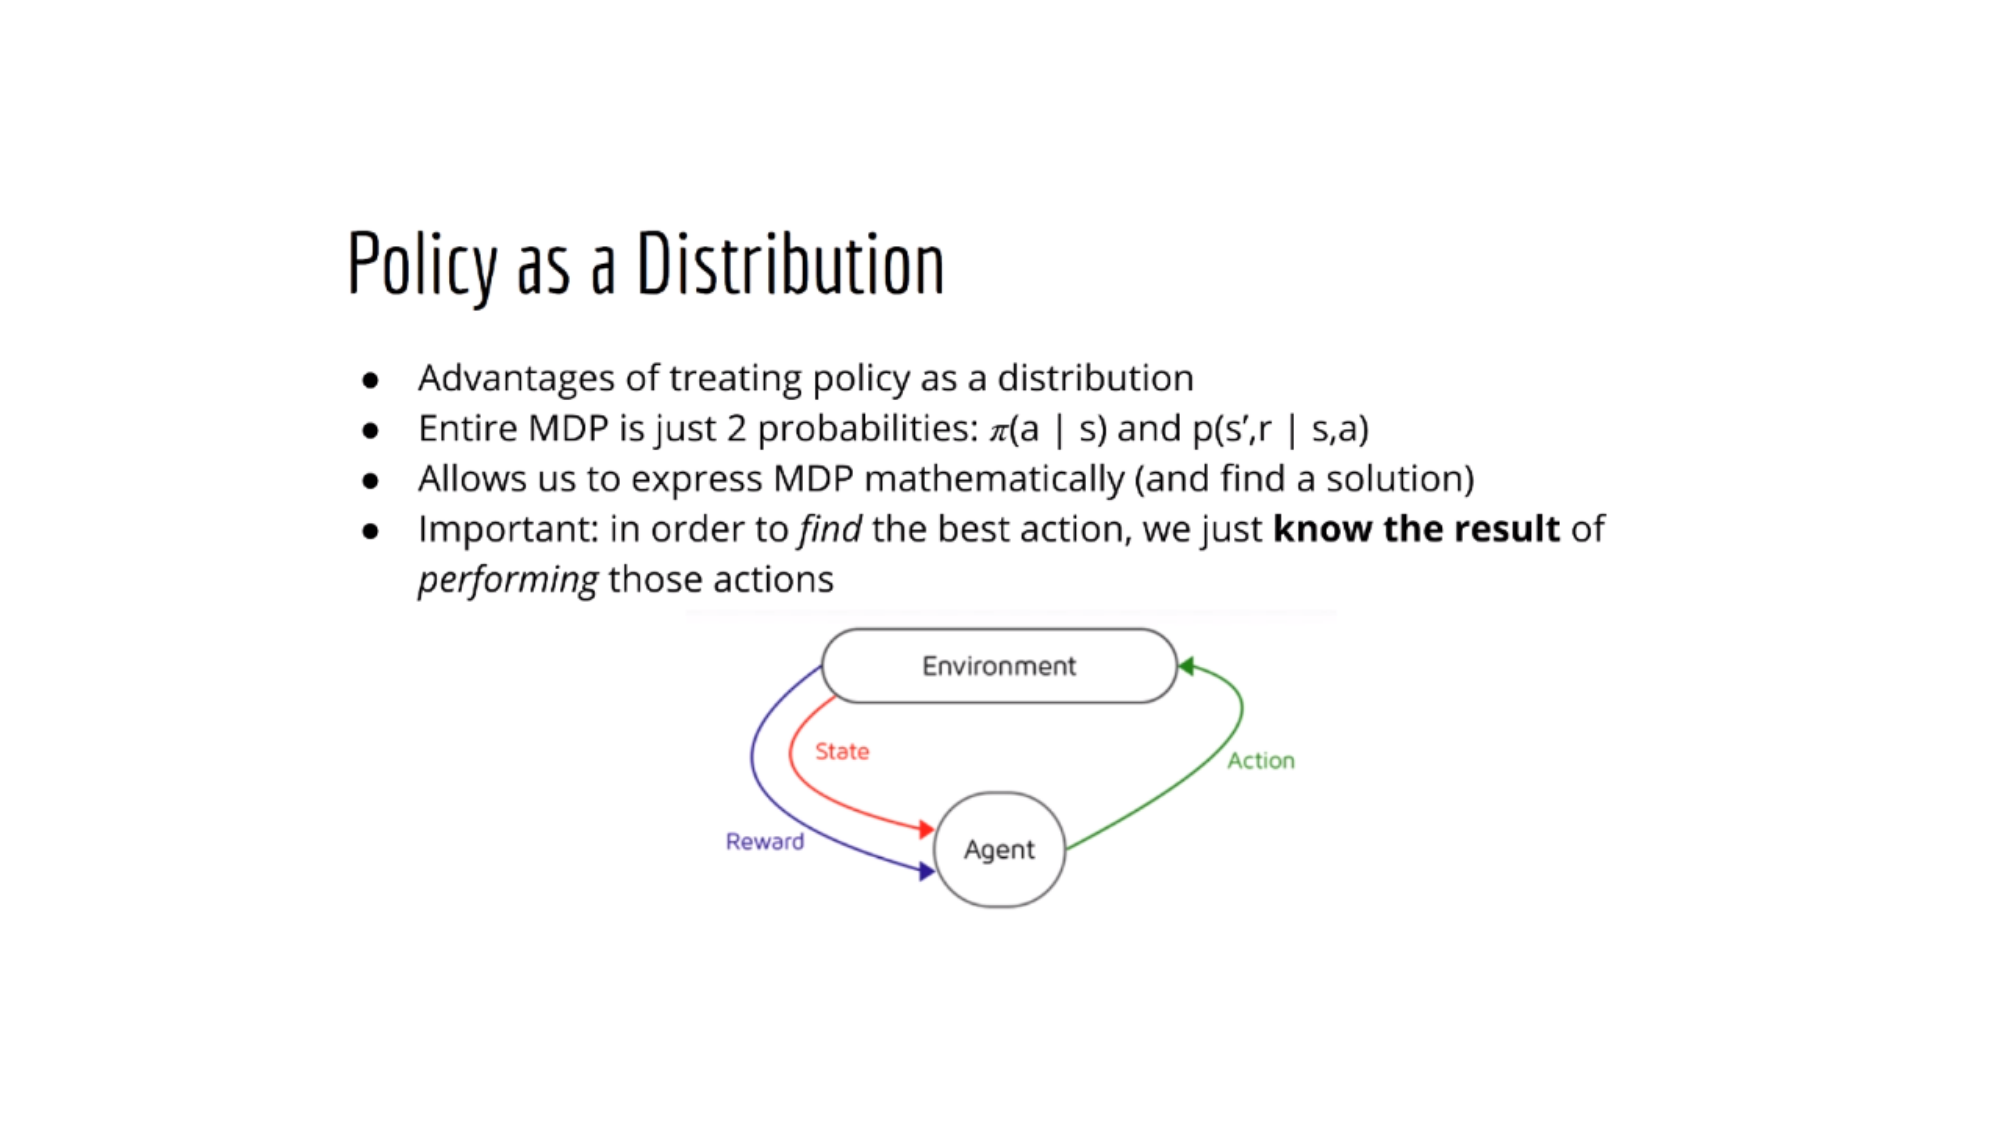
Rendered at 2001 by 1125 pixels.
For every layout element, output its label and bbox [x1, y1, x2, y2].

picture [326, 206, 1674, 918]
